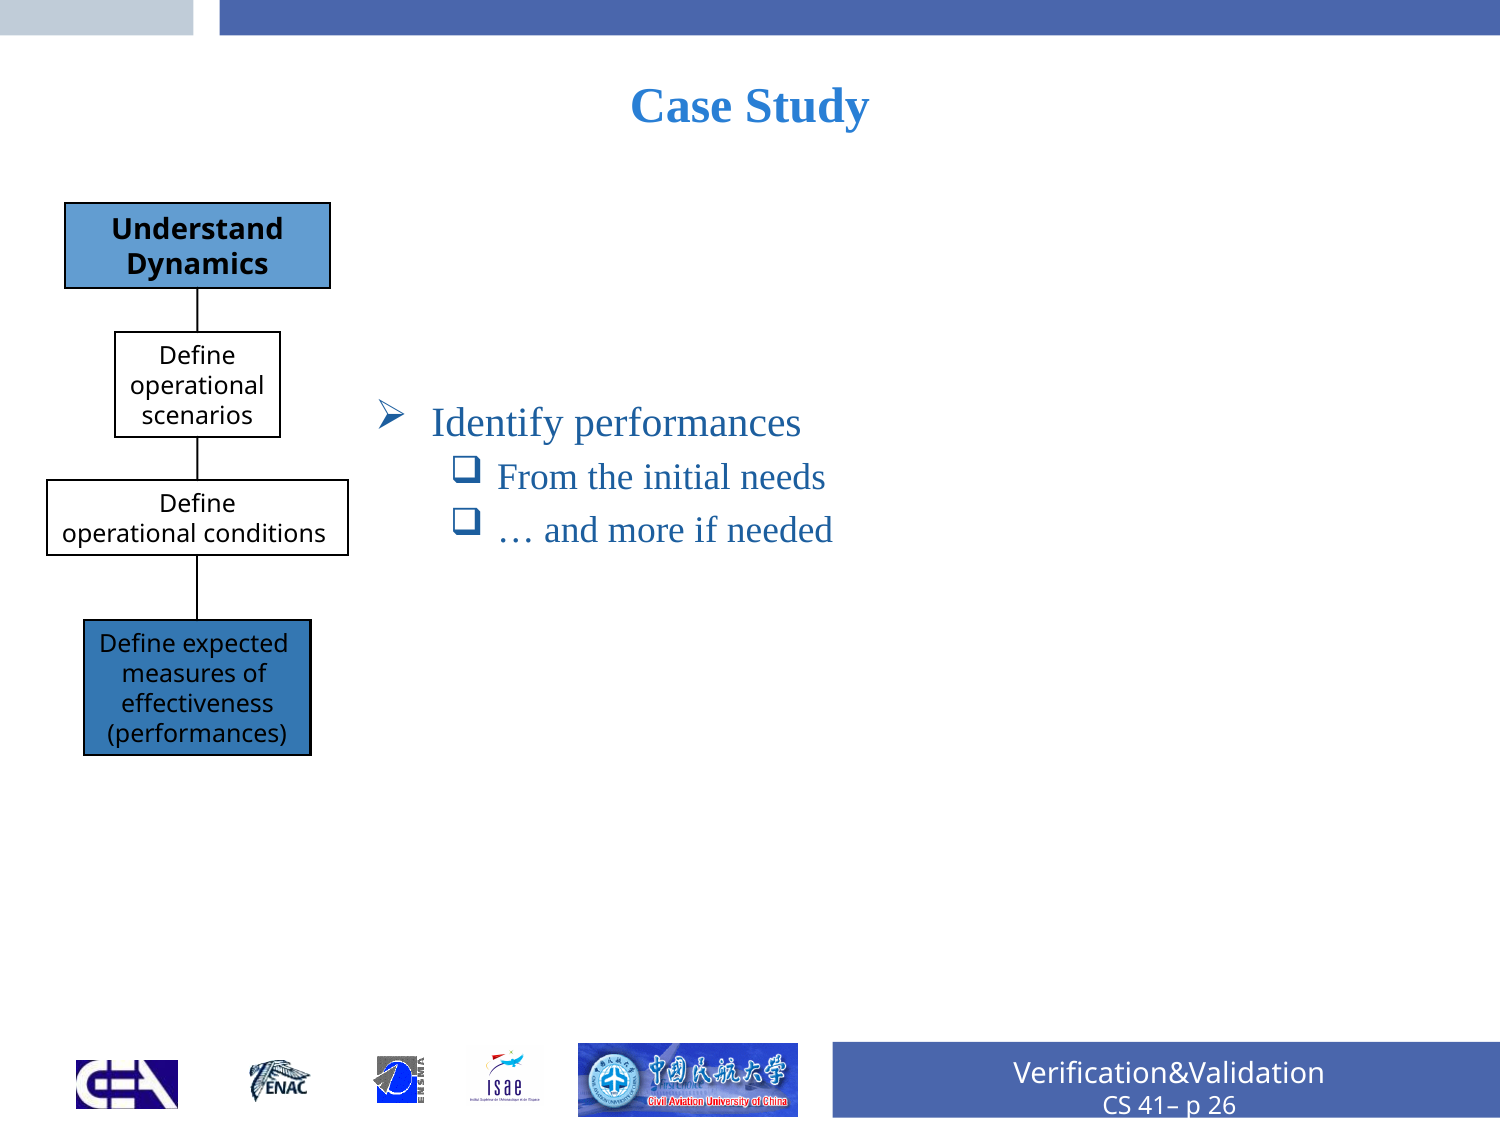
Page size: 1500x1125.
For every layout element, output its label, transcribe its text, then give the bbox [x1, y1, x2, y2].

text_box Define operational conditions [46, 480, 348, 555]
picture [249, 1060, 311, 1102]
picture [578, 1043, 798, 1117]
list Identify performances From the initial needs … and more if needed [360, 270, 1414, 1017]
picture [76, 1060, 178, 1109]
picture [466, 1045, 544, 1106]
text_box Understand Dynamics [64, 202, 330, 288]
text_box Define expected measures of effectiveness (performances) [84, 620, 311, 755]
title Case Study [75, 45, 1425, 161]
text_box Define operational scenarios [114, 332, 280, 437]
